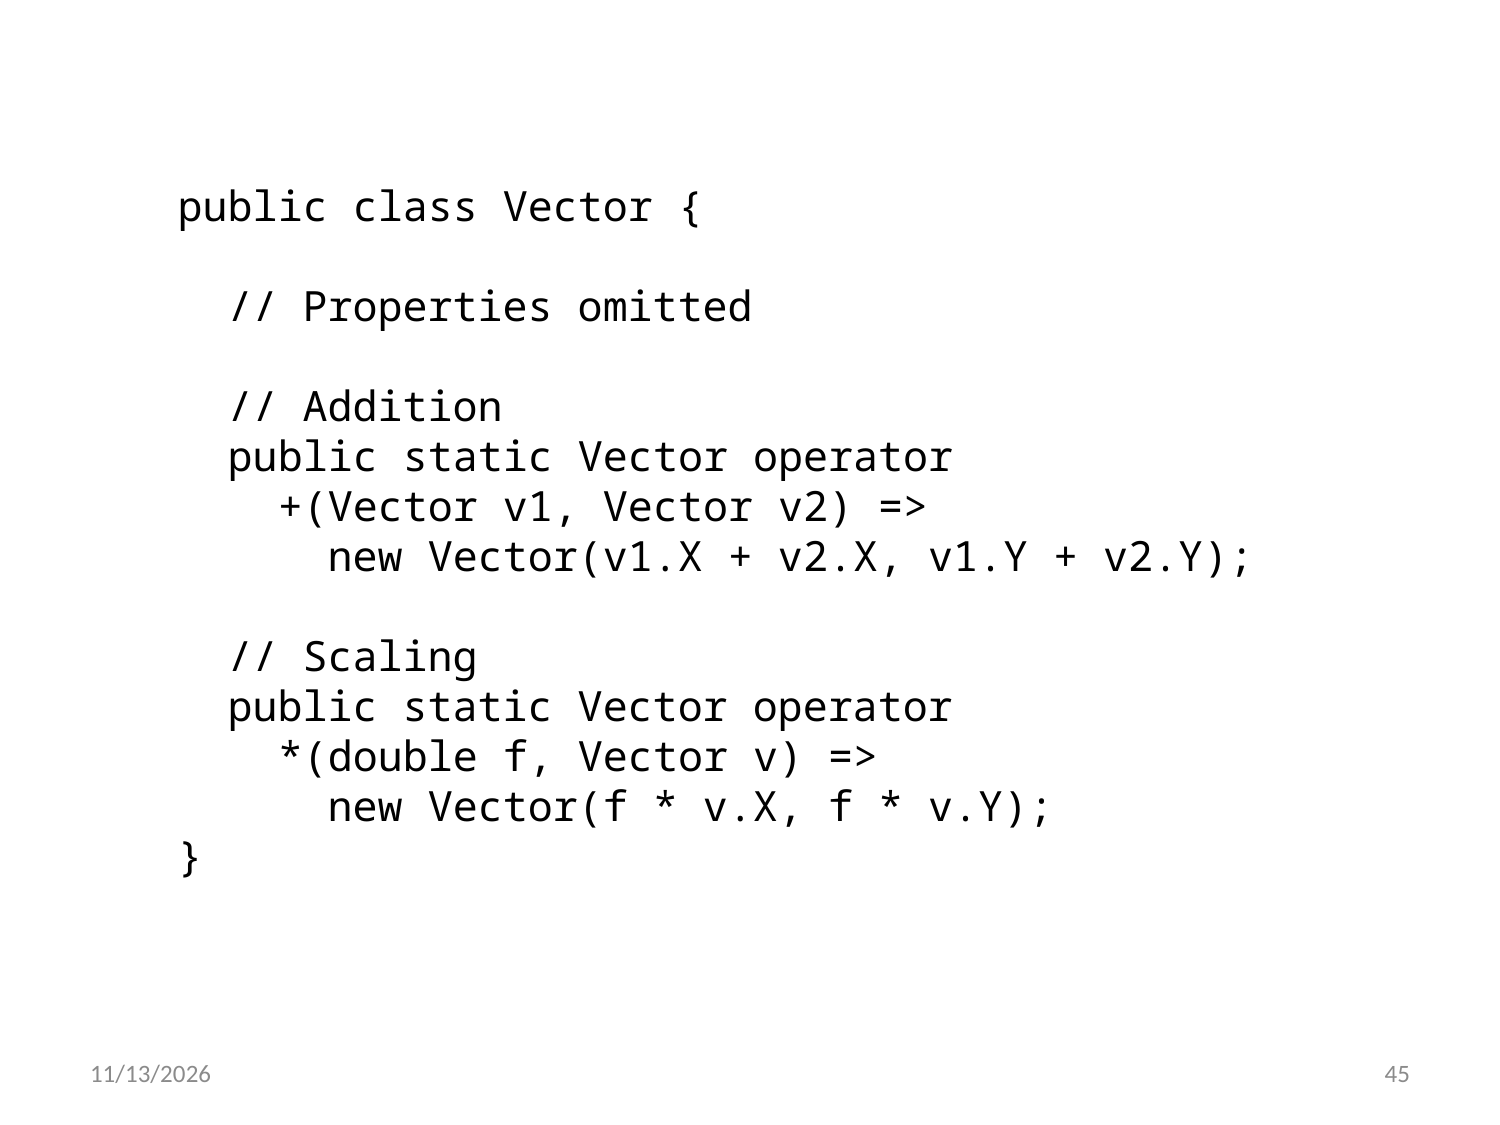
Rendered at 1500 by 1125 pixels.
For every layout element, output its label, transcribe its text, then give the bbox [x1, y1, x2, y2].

slide_number 45 [1074, 1042, 1425, 1103]
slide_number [75, 1042, 425, 1103]
text_box public class Vector { // Properties omitted // Addition public static Vector operator +(Vector v1, Vector v2) => new Vector(v1.X + v2.X, v1.Y + v2.Y); // Scaling public static Vector operator *(double f, Vector v) => new Vector(f * v.X, f * v.Y); } [162, 143, 1330, 917]
